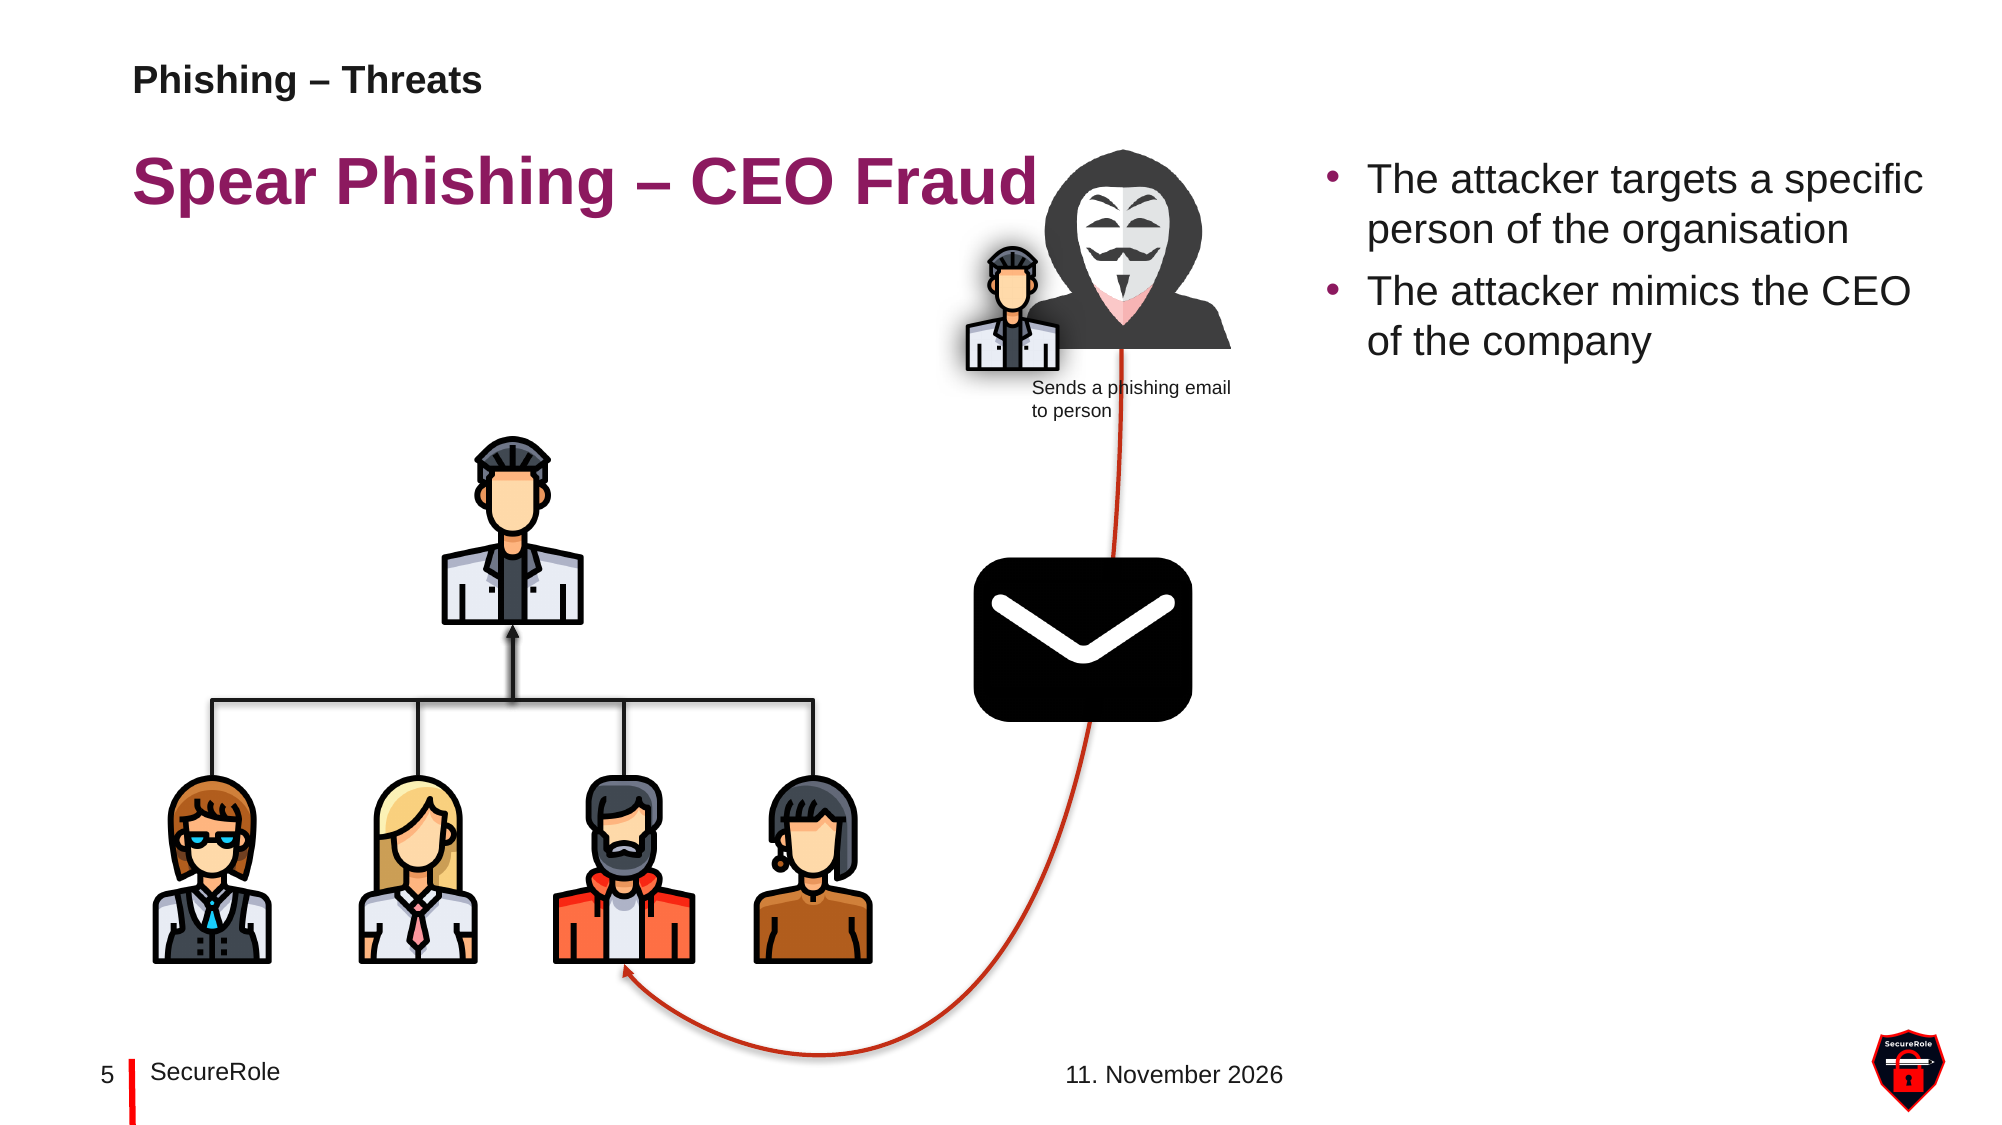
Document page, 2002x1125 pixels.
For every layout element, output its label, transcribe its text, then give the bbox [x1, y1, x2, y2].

list Phishing – Threats [132, 54, 1946, 102]
picture [1864, 1025, 1953, 1114]
slide_number 5 [44, 1058, 133, 1088]
slide_number 4. Mai 2022 [1065, 1058, 1620, 1088]
picture [529, 774, 908, 965]
picture [973, 555, 1193, 723]
picture [323, 774, 513, 965]
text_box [287, 549, 438, 851]
title Spear Phishing – CEO Fraud [132, 113, 1946, 226]
picture [117, 774, 307, 965]
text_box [441, 652, 541, 748]
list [418, 436, 607, 626]
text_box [587, 549, 739, 851]
text_box Sends a phishing email to person [1014, 369, 1260, 440]
picture [949, 145, 1232, 372]
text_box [493, 644, 644, 756]
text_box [564, 407, 1181, 906]
text_box The attacker targets a specific person of the organisation The attacker mimics the CEO of the company [1307, 145, 1946, 980]
footer SecureRole [132, 1055, 1013, 1111]
